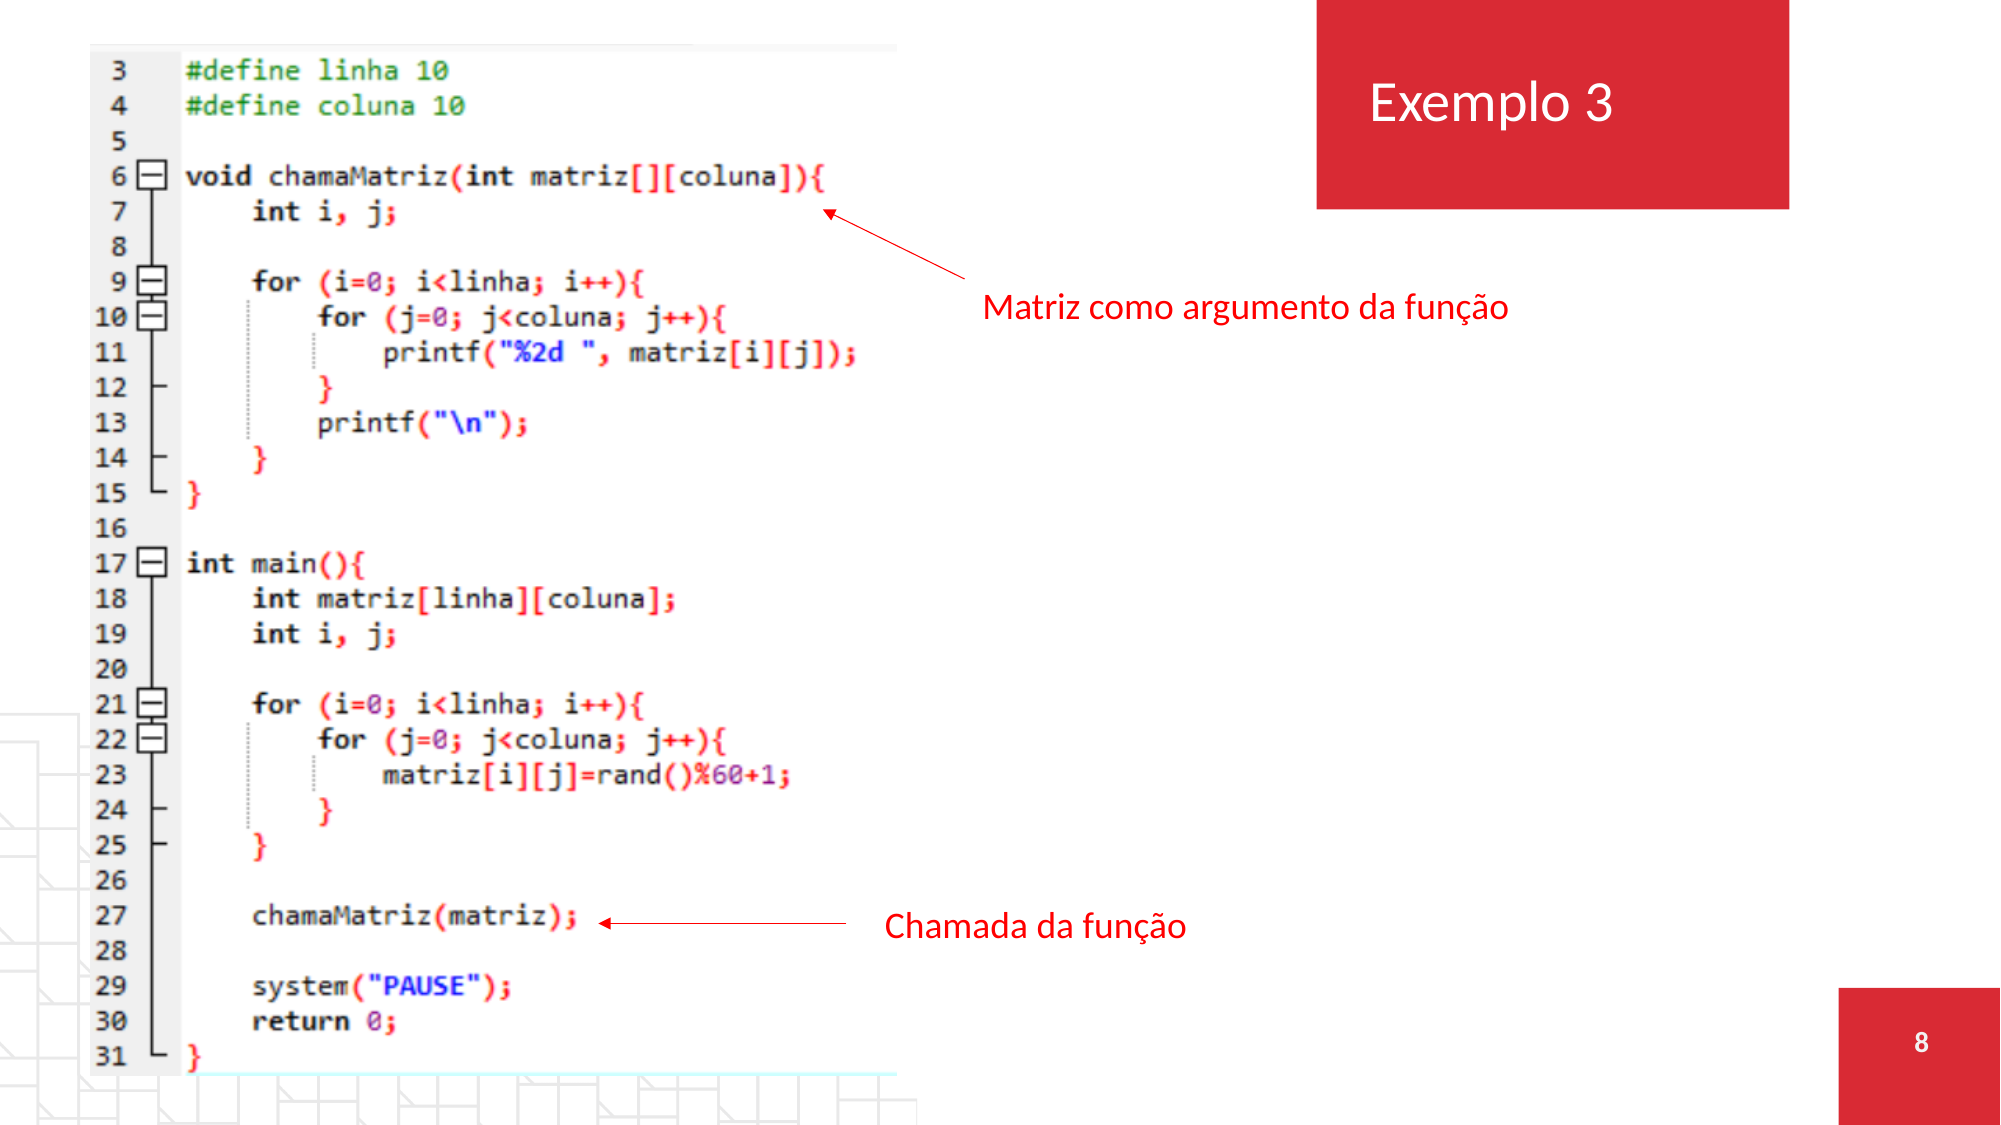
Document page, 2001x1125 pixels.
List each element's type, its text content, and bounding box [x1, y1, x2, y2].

text_box Matriz como argumento da função [967, 274, 1582, 335]
list Exemplo 3 [1316, 0, 1790, 210]
slide_number 8 [1838, 987, 2000, 1125]
text_box Chamada da função [897, 893, 1485, 953]
picture [90, 44, 897, 1076]
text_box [822, 209, 965, 279]
